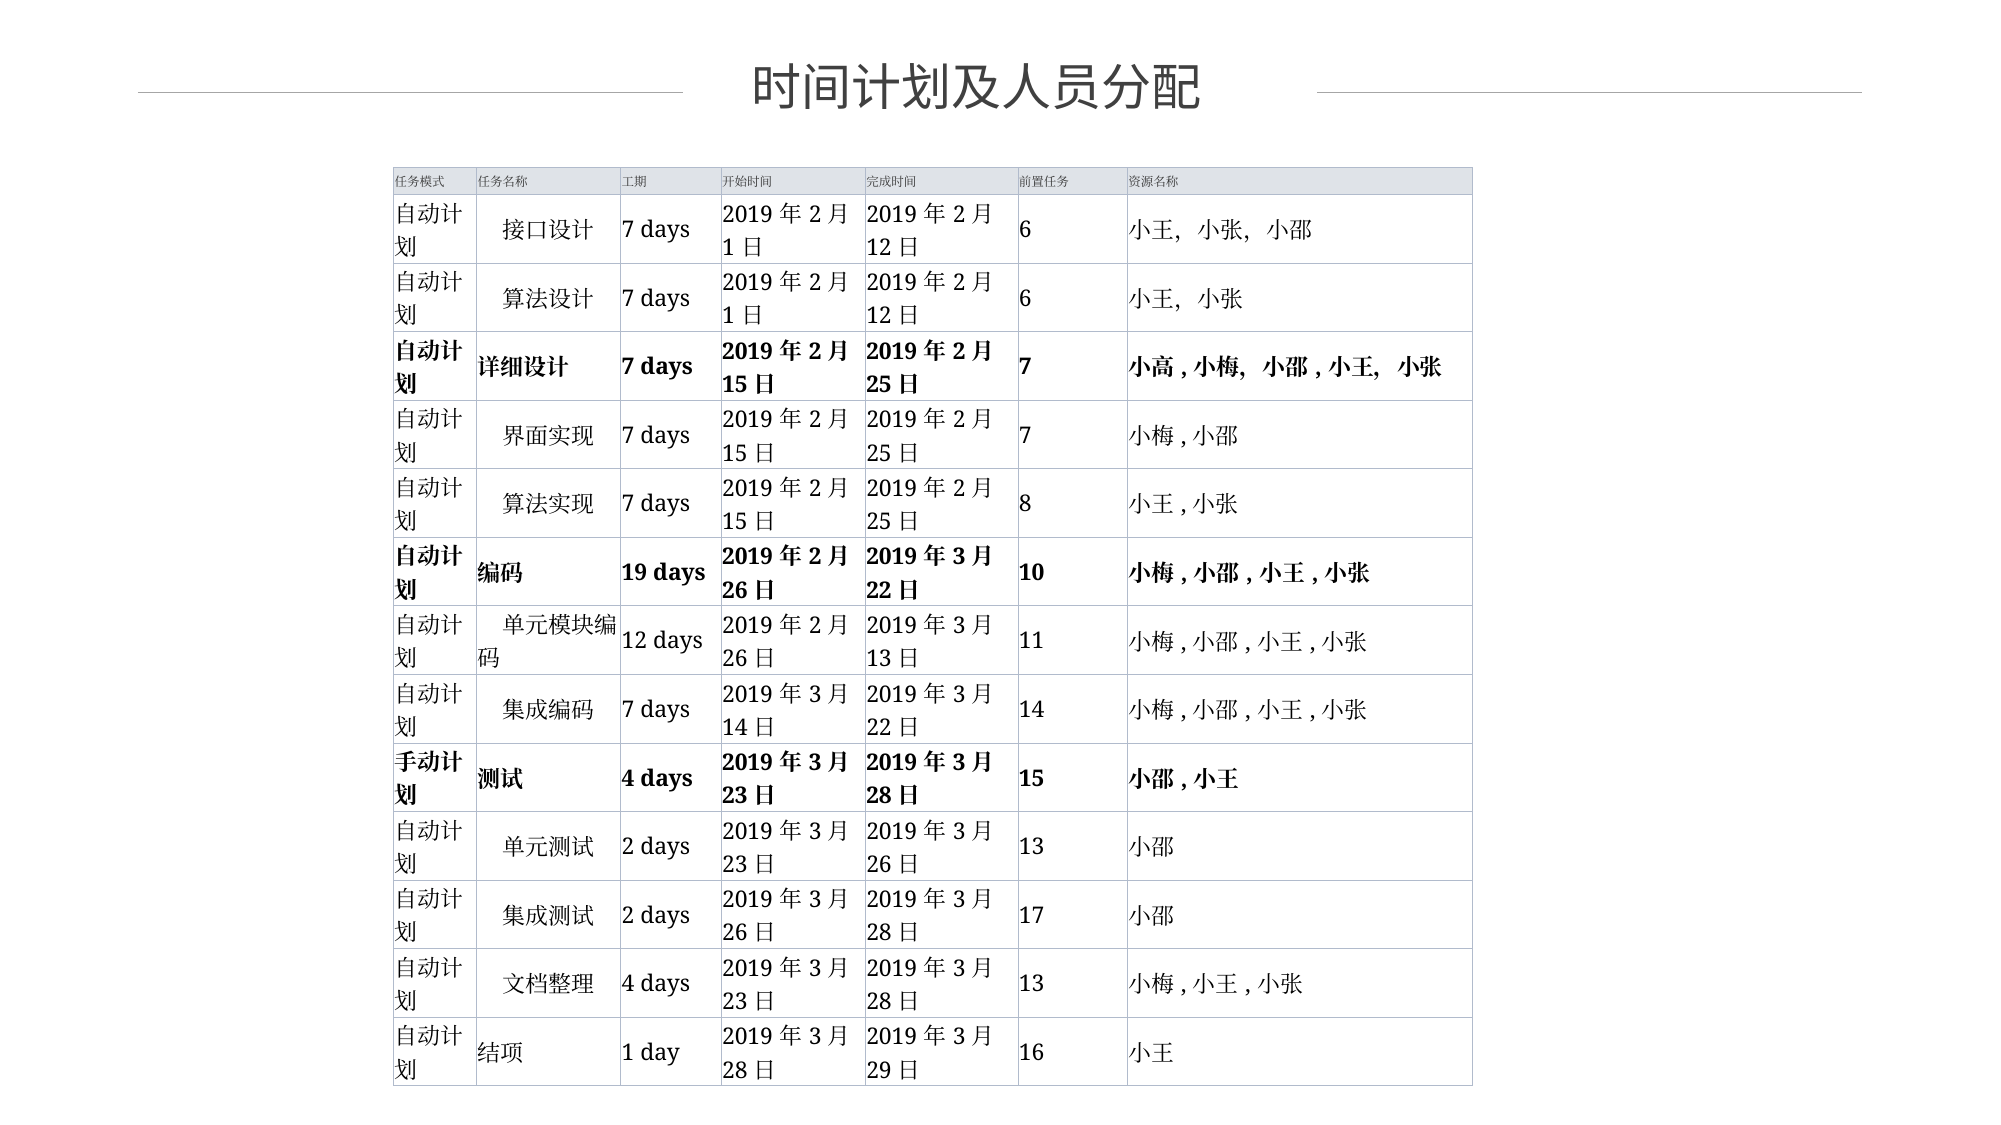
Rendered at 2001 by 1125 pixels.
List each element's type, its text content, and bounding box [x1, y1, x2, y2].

table_cell 小梅,小邵,小王,小张 [1128, 538, 1472, 605]
table_cell 2019年2月12日 [866, 195, 1018, 263]
table_cell 自动计划 [394, 195, 476, 263]
table_cell 单元模块编码 [477, 606, 620, 674]
table_header 完成时间 [866, 168, 1018, 194]
table_cell 小王,小张 [1128, 469, 1472, 537]
table_cell 界面实现 [477, 401, 620, 468]
table_cell 2019年2月15日 [722, 332, 865, 400]
text_box 时间计划及人员分配 [669, 55, 1284, 92]
table_cell 2019年3月26日 [722, 881, 865, 948]
table_cell 7 days [621, 675, 721, 743]
table_cell 小梅,小邵,小王,小张 [1128, 606, 1472, 674]
table_cell 8 [1019, 469, 1127, 537]
table_cell 2019年3月29日 [866, 1018, 1018, 1085]
table_cell 10 [1019, 538, 1127, 605]
table_cell 2019年2月25日 [866, 469, 1018, 537]
table_cell 7 days [621, 264, 721, 331]
table_cell 2019年3月23日 [722, 744, 865, 811]
table_cell 自动计划 [394, 538, 476, 605]
table_cell 2019年3月28日 [866, 949, 1018, 1017]
table_header 开始时间 [722, 168, 865, 194]
table_cell 2019年3月22日 [866, 538, 1018, 605]
table_cell 小梅,小王,小张 [1128, 949, 1472, 1017]
table_cell 编码 [477, 538, 620, 605]
table_cell 小邵 [1128, 812, 1472, 880]
table_cell 单元测试 [477, 812, 620, 880]
table_cell 2019年2月26日 [722, 538, 865, 605]
table_cell 2019年3月26日 [866, 812, 1018, 880]
table_cell 小高,小梅，小邵,小王，小张 [1128, 332, 1472, 400]
table_cell 2019年3月14日 [722, 675, 865, 743]
table_cell 17 [1019, 881, 1127, 948]
table_cell 2019年3月13日 [866, 606, 1018, 674]
table_cell 2019年3月22日 [866, 675, 1018, 743]
table_cell 2019年3月23日 [722, 949, 865, 1017]
table_cell 集成测试 [477, 881, 620, 948]
table_cell 自动计划 [394, 812, 476, 880]
table_cell 算法设计 [477, 264, 620, 331]
table_cell 2 days [621, 881, 721, 948]
table_cell 小王 [1128, 1018, 1472, 1085]
table_cell 6 [1019, 264, 1127, 331]
table_cell 2019年3月28日 [866, 881, 1018, 948]
table_cell 自动计划 [394, 881, 476, 948]
table_cell 7 days [621, 332, 721, 400]
table_cell 13 [1019, 949, 1127, 1017]
table_cell 16 [1019, 1018, 1127, 1085]
table_cell 自动计划 [394, 469, 476, 537]
table_cell 小梅,小邵,小王,小张 [1128, 675, 1472, 743]
table_cell 测试 [477, 744, 620, 811]
table_cell 7 [1019, 401, 1127, 468]
table_cell 15 [1019, 744, 1127, 811]
table_header 资源名称 [1128, 168, 1472, 194]
table_cell 小王，小张，小邵 [1128, 195, 1472, 263]
table_cell 2 days [621, 812, 721, 880]
table_cell 7 days [621, 469, 721, 537]
table_cell 2019年2月12日 [866, 264, 1018, 331]
table_cell 2019年3月28日 [866, 744, 1018, 811]
table_cell 自动计划 [394, 949, 476, 1017]
table_cell 小王，小张 [1128, 264, 1472, 331]
table_cell 1 day [621, 1018, 721, 1085]
table_cell 自动计划 [394, 675, 476, 743]
table_cell 14 [1019, 675, 1127, 743]
table_cell 详细设计 [477, 332, 620, 400]
table_cell 自动计划 [394, 606, 476, 674]
table_header 前置任务 [1019, 168, 1127, 194]
table_cell 小梅,小邵 [1128, 401, 1472, 468]
table_cell 2019年2月1日 [722, 264, 865, 331]
table_cell 小邵 [1128, 881, 1472, 948]
table_cell 2019年2月25日 [866, 401, 1018, 468]
table_cell 2019年3月23日 [722, 812, 865, 880]
table_cell 7 [1019, 332, 1127, 400]
table_cell 接口设计 [477, 195, 620, 263]
table_cell 4 days [621, 949, 721, 1017]
table_cell 7 days [621, 401, 721, 468]
table_cell 文档整理 [477, 949, 620, 1017]
table_cell 2019年2月25日 [866, 332, 1018, 400]
table_header 工期 [621, 168, 721, 194]
table_cell 2019年2月26日 [722, 606, 865, 674]
table_cell 小邵,小王 [1128, 744, 1472, 811]
table_cell 算法实现 [477, 469, 620, 537]
table_cell 6 [1019, 195, 1127, 263]
table_cell 2019年3月28日 [722, 1018, 865, 1085]
table_cell 13 [1019, 812, 1127, 880]
table_cell 7 days [621, 195, 721, 263]
table_cell 结项 [477, 1018, 620, 1085]
table_header 任务模式 [394, 168, 476, 194]
table_cell 自动计划 [394, 401, 476, 468]
table_cell 19 days [621, 538, 721, 605]
table_cell 2019年2月1日 [722, 195, 865, 263]
table_cell 集成编码 [477, 675, 620, 743]
text_box 时间计划及人员分配 [669, 93, 1284, 116]
table_cell 自动计划 [394, 1018, 476, 1085]
table_cell 2019年2月15日 [722, 401, 865, 468]
table_header 任务名称 [477, 168, 620, 194]
table_cell 11 [1019, 606, 1127, 674]
table_cell 自动计划 [394, 264, 476, 331]
table_cell 12 days [621, 606, 721, 674]
table_cell 手动计划 [394, 744, 476, 811]
table_cell 自动计划 [394, 332, 476, 400]
table_cell 2019年2月15日 [722, 469, 865, 537]
table_cell 4 days [621, 744, 721, 811]
